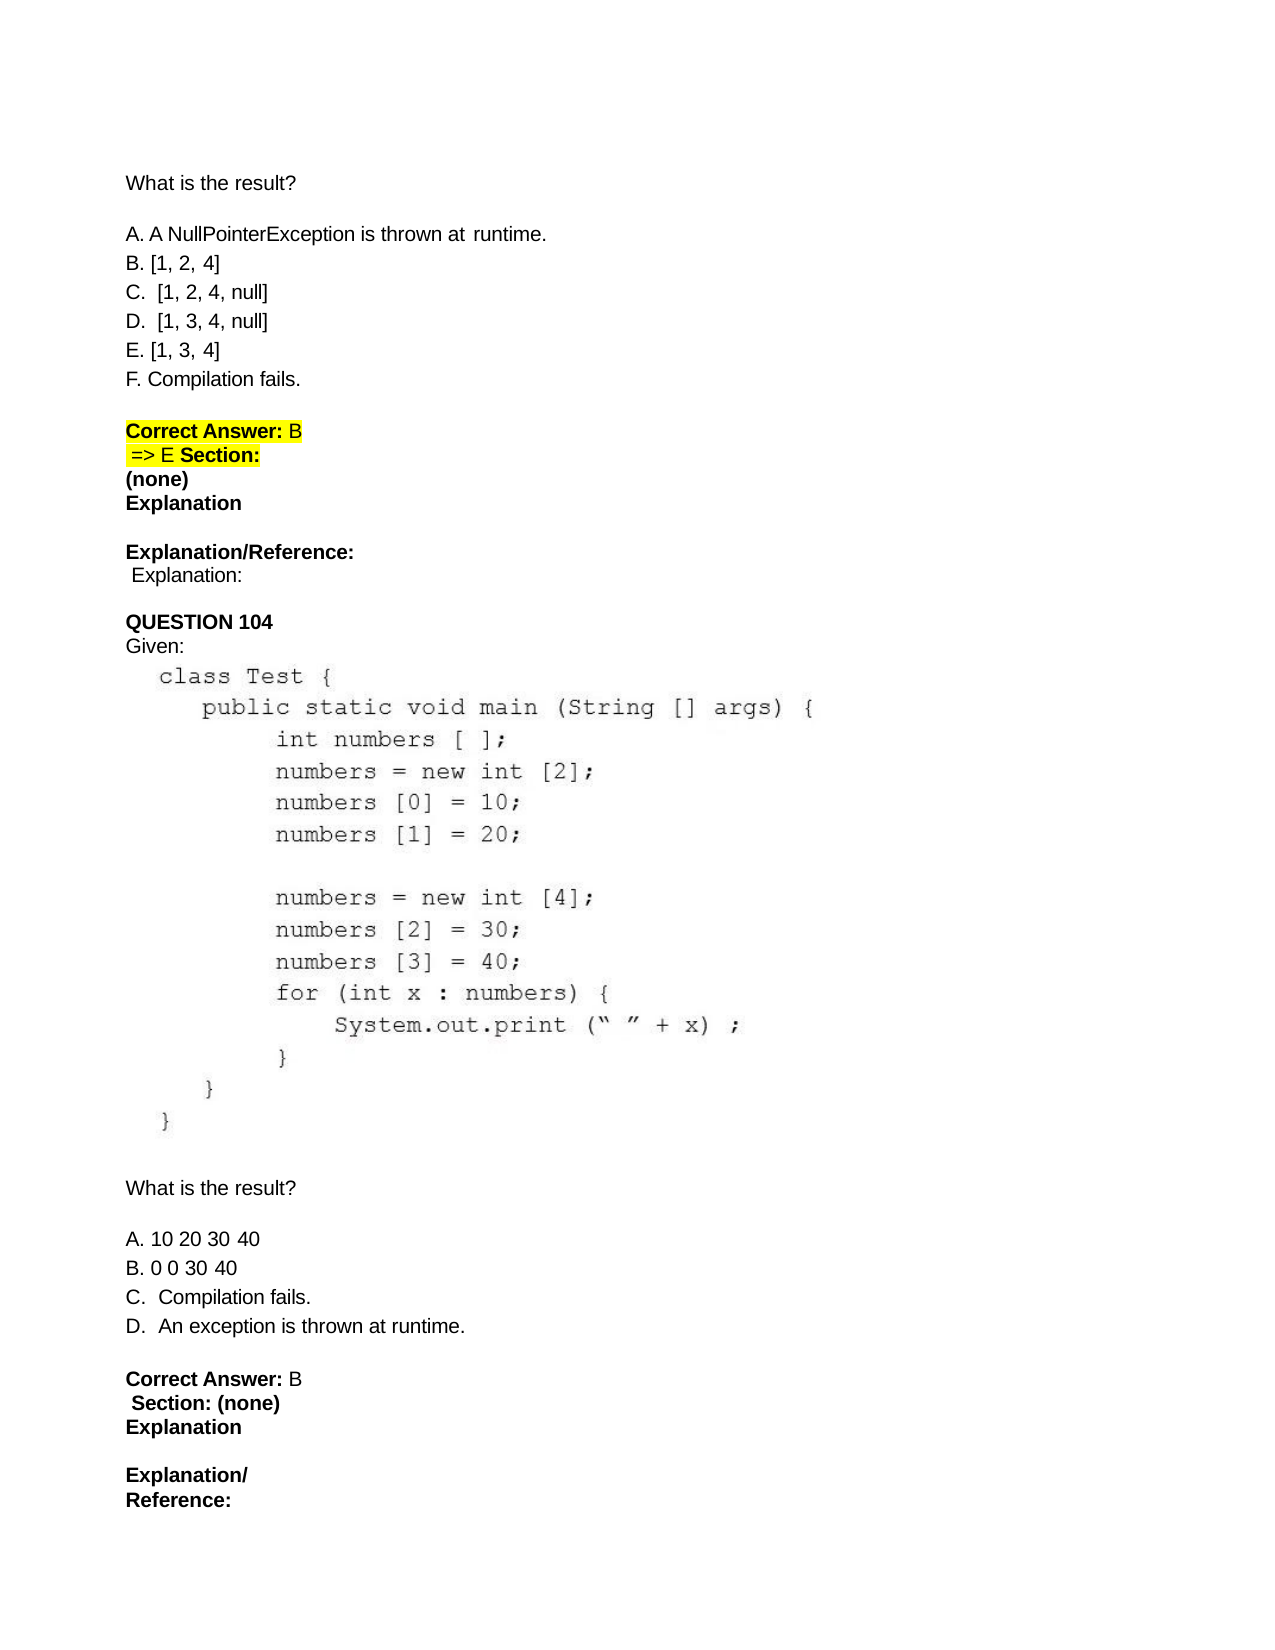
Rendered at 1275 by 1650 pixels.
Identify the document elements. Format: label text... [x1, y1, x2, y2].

text_box What is the result? A. A NullPointerException is thrown at runtime. B. [1, 2, 4] C. [1, 2, 4, null] D. [1, 3, 4, null] E. [1, 3, 4] F. Compilation fails. Correct Answer: B => E Section: (none) Explanation Explanation/Reference: Explanation: QUESTION 104 Given: [123, 167, 565, 658]
text_box What is the result? A. 10 20 30 40 B. 0 0 30 40 Compilation fails. An exception is thrown at runtime. Correct Answer: B Section: (none) Explanation Explanation/Reference: [123, 1172, 473, 1512]
text_box [155, 663, 821, 1139]
